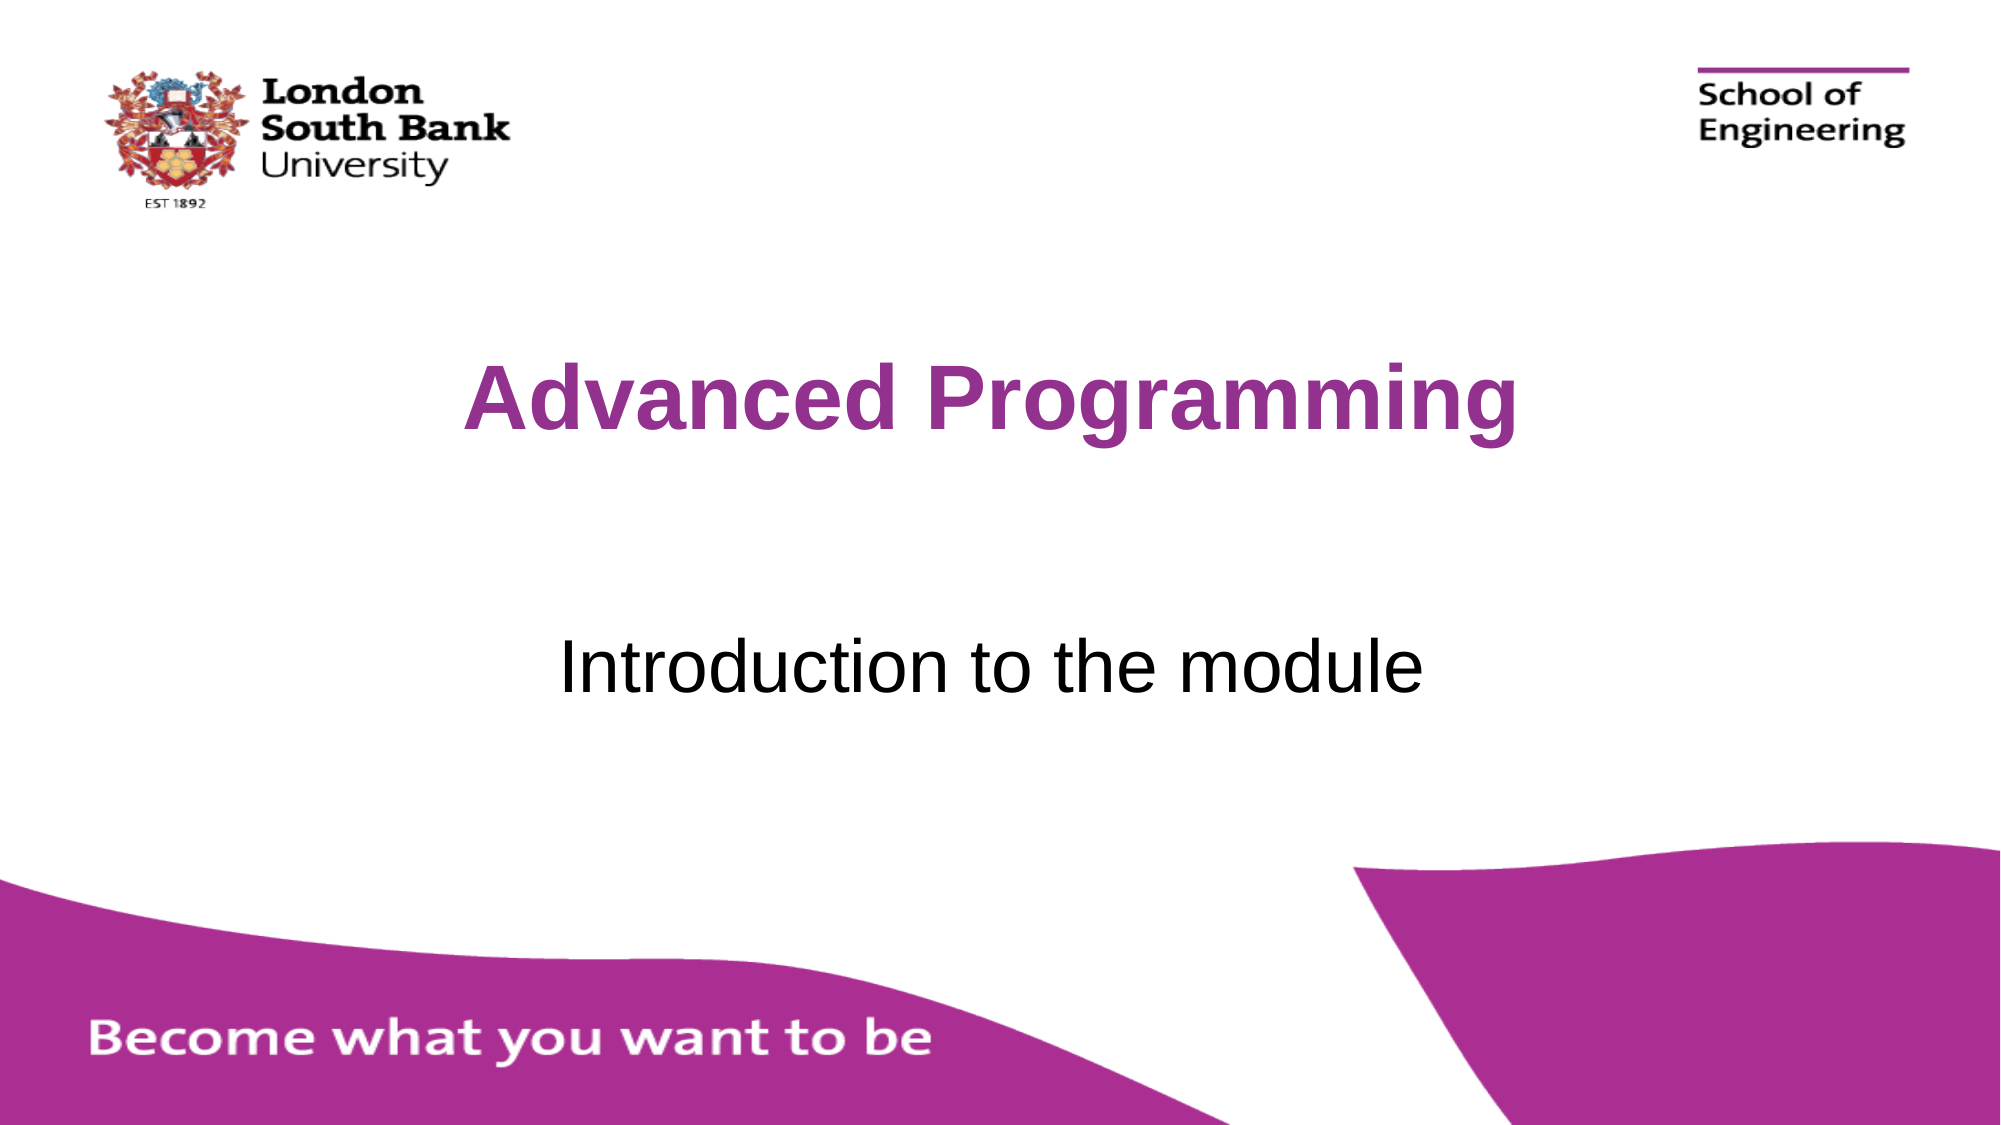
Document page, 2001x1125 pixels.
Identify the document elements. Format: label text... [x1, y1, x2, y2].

subtitle Introduction to the module [94, 620, 1890, 768]
title Advanced Programming [94, 342, 1890, 458]
picture [0, 0, 2001, 1125]
